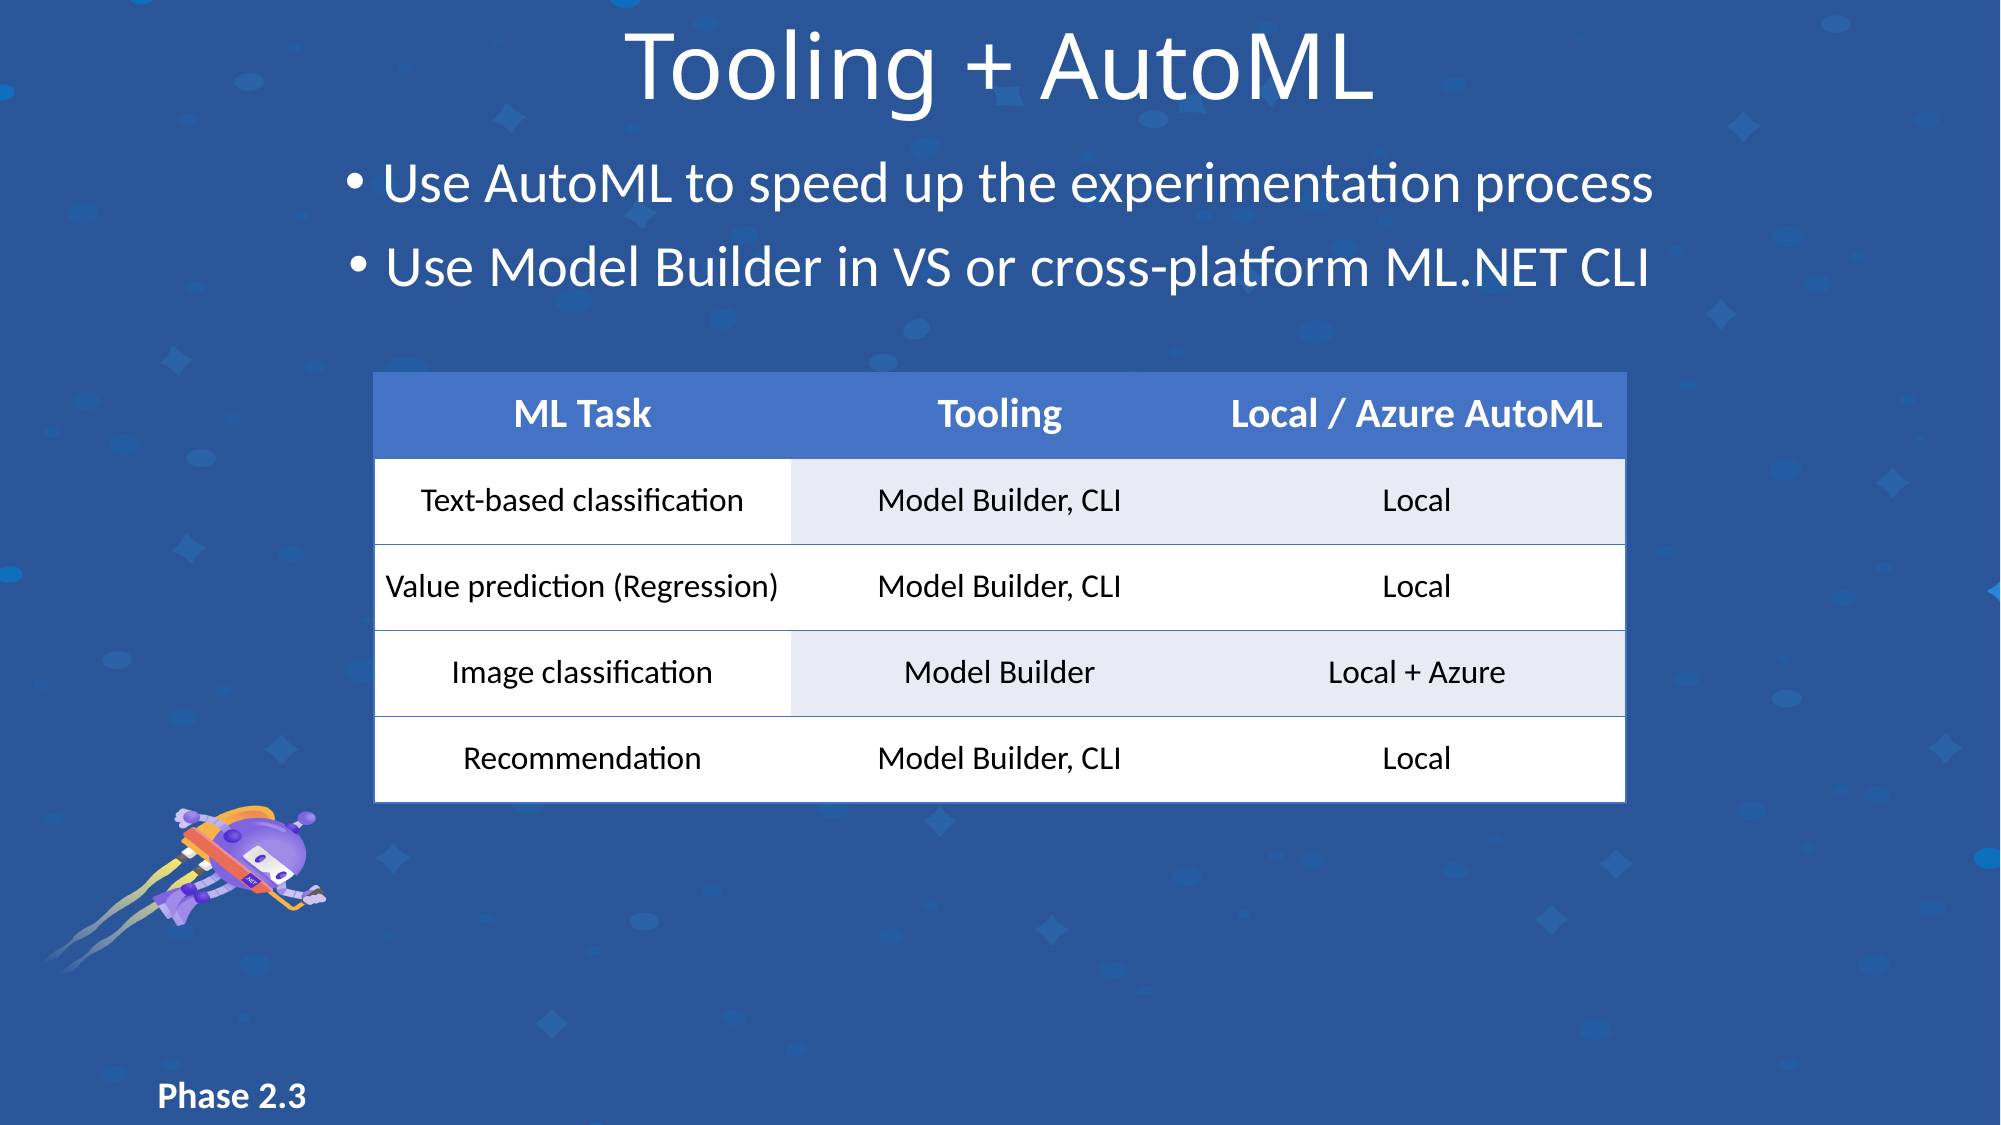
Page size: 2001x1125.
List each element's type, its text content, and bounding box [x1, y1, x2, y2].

table_cell Image classification [375, 631, 791, 716]
table_cell Local + Azure [1209, 631, 1625, 716]
table_cell Model Builder, CLI [791, 459, 1209, 544]
table_cell Model Builder, CLI [791, 545, 1209, 630]
table_header Local / Azure AutoML [1209, 373, 1625, 458]
picture [0, 0, 2001, 1125]
table_cell Local [1209, 459, 1625, 544]
list Use AutoML to speed up the experimentation process Use Model Builder in VS or cross-platform ML.NET CLI [137, 145, 1863, 859]
table_header Tooling [791, 373, 1209, 458]
table_cell Local [1209, 545, 1625, 630]
table_cell Local [1209, 717, 1625, 802]
text_box Tooling + AutoML [0, 12, 2000, 145]
table_cell Recommendation [375, 717, 791, 802]
table_header ML Task [375, 373, 791, 458]
text_box Phase 2.3 [90, 1063, 374, 1123]
table_cell Model Builder [791, 631, 1209, 716]
table_cell Value prediction (Regression) [375, 545, 791, 630]
table_cell Model Builder, CLI [791, 717, 1209, 802]
table_cell Text-based classification [375, 459, 791, 544]
